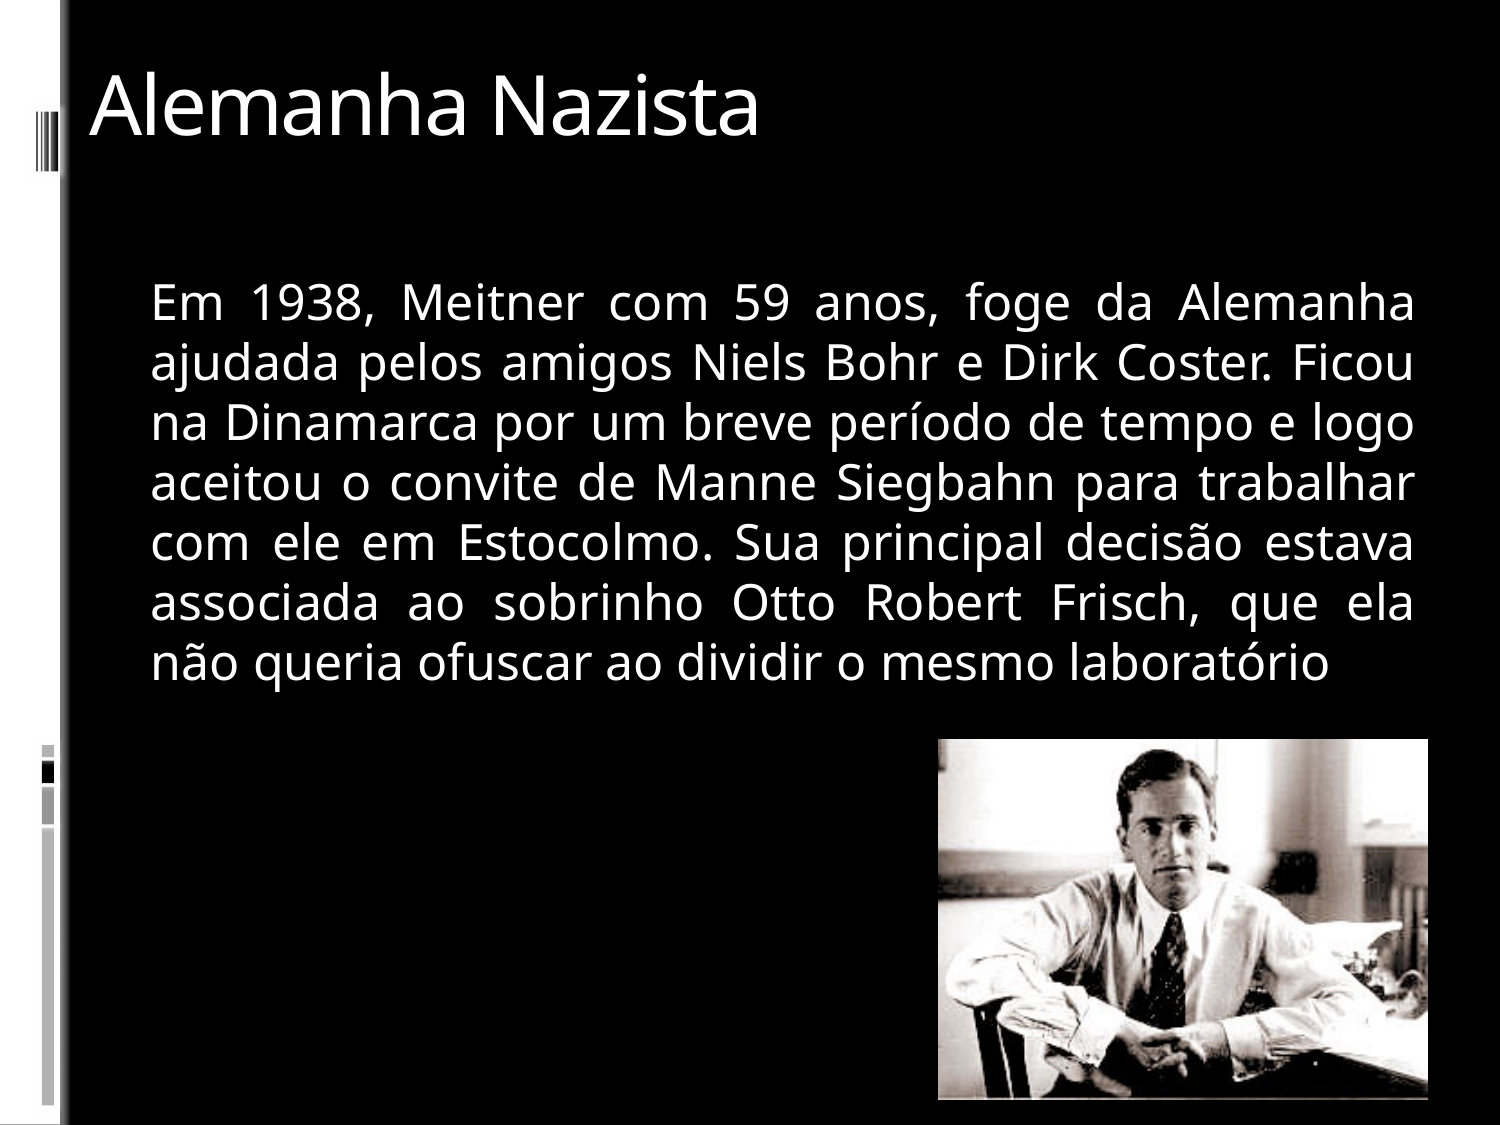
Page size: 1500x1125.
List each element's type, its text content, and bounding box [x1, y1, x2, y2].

title Alemanha Nazista [75, 45, 1425, 233]
list Em 1938, Meitner com 59 anos, foge da Alemanha ajudada pelos amigos Niels Bohr e Dirk Coster. Ficou na Dinamarca por um breve período de tempo e logo aceitou o convite de Manne Siegbahn para trabalhar com ele em Estocolmo. Sua principal decisão estava associada ao sobrinho Otto Robert Frisch, que ela não queria ofuscar ao dividir o mesmo laboratório [74, 262, 1426, 1006]
picture [938, 739, 1428, 1101]
